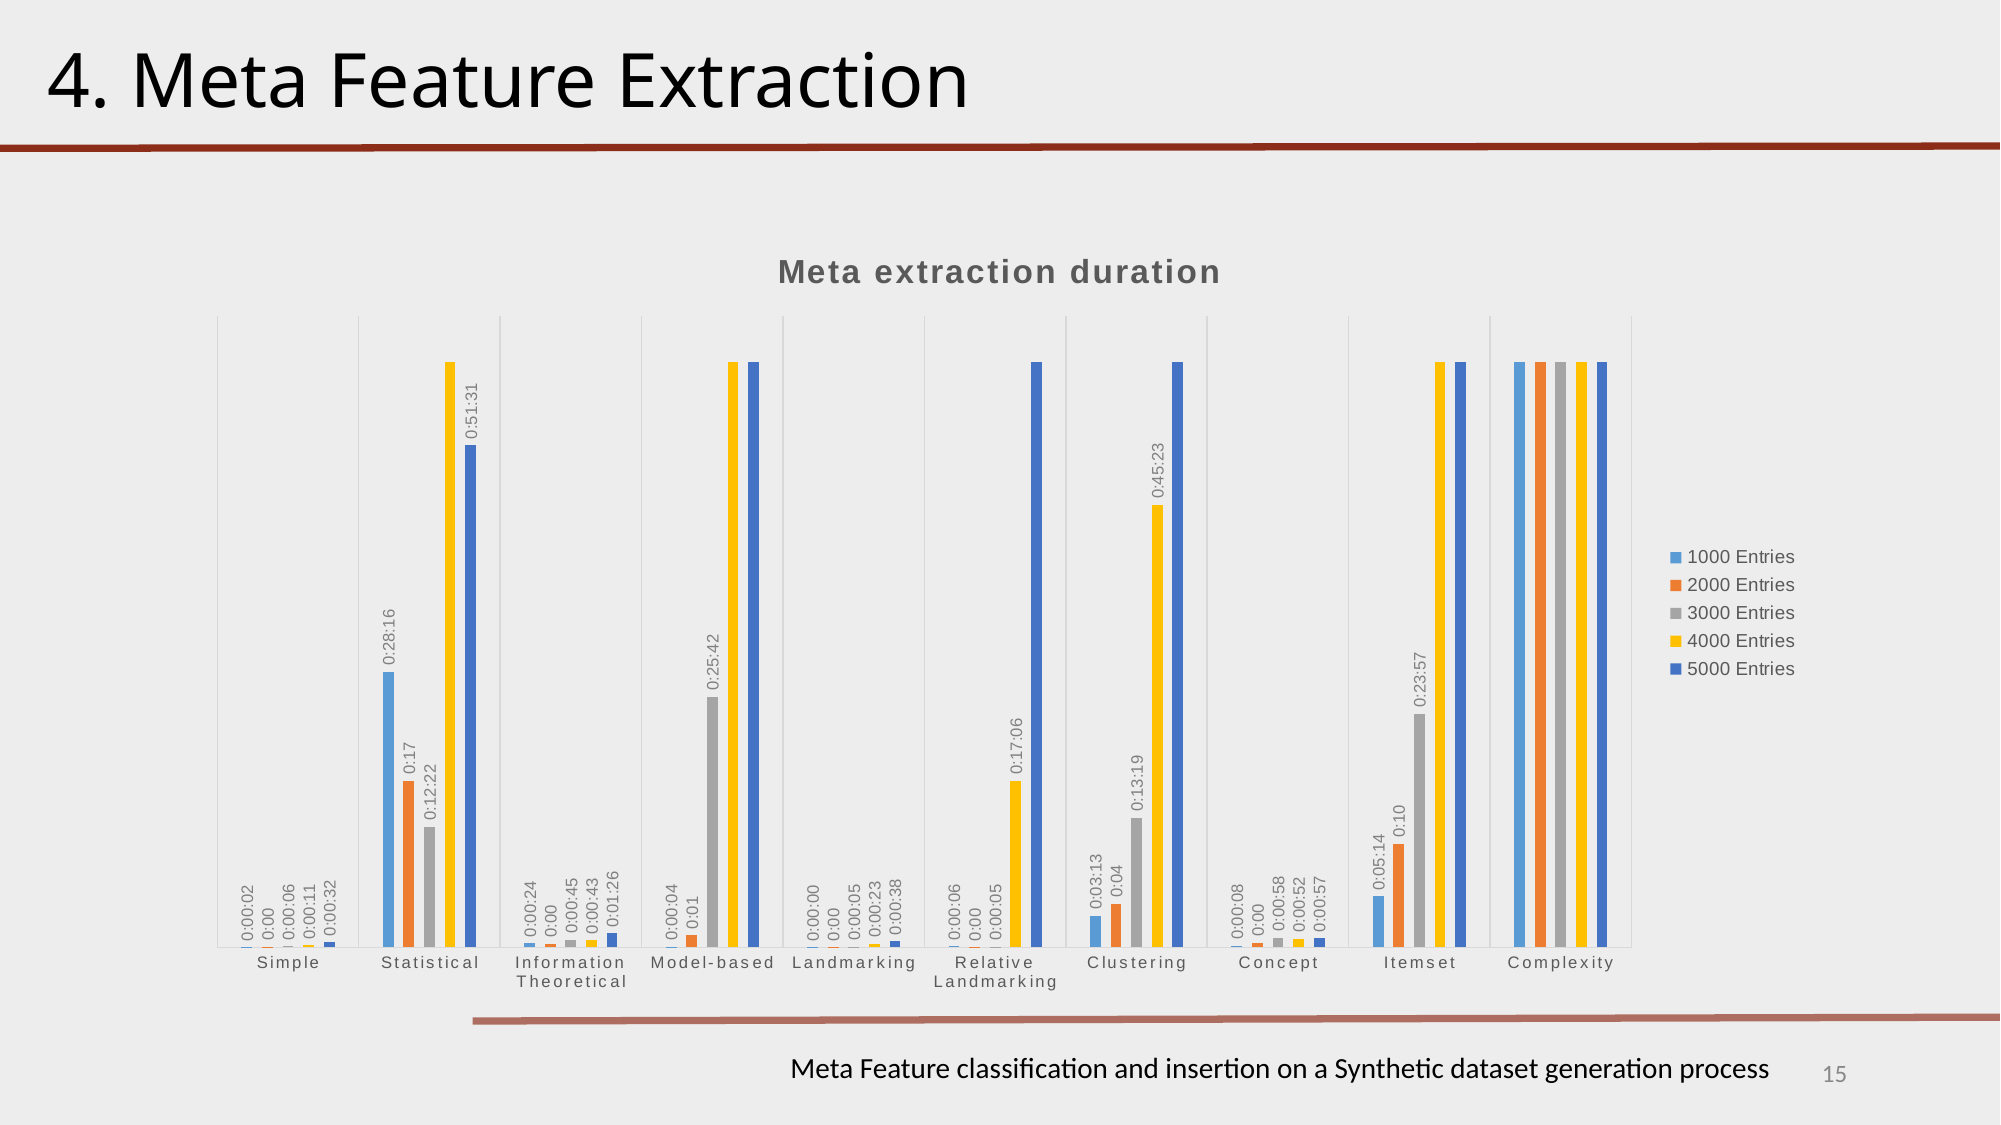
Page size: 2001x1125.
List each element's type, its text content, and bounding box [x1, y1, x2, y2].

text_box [472, 1016, 2000, 1022]
text_box Meta Feature classification and insertion on a Synthetic dataset generation process [660, 1041, 1901, 1103]
chart [184, 220, 1815, 1007]
text_box 4. Meta Feature Extraction [32, 24, 1966, 131]
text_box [0, 145, 2000, 149]
